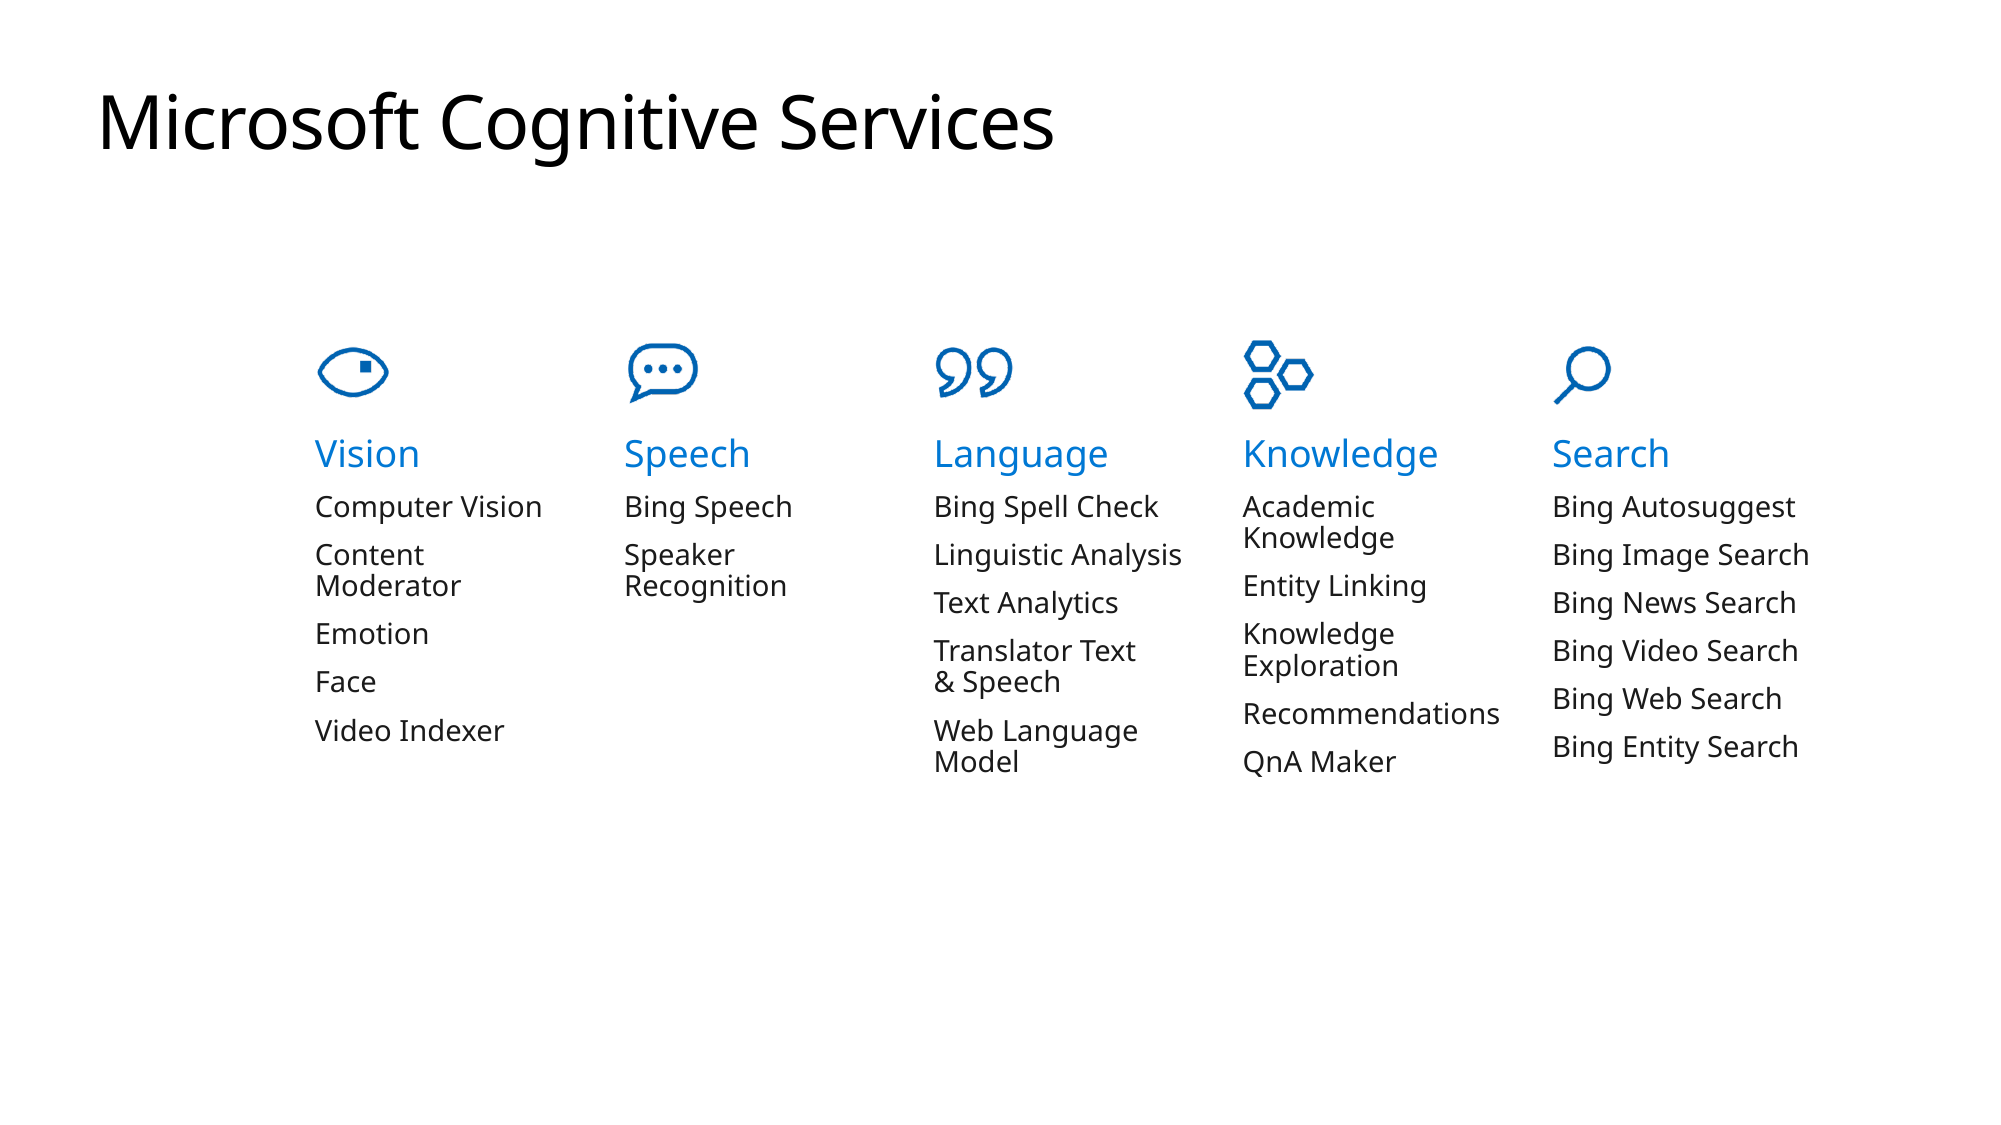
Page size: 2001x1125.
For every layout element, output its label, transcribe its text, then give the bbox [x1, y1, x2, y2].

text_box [314, 331, 1814, 794]
title Microsoft Cognitive Services [96, 75, 1904, 166]
